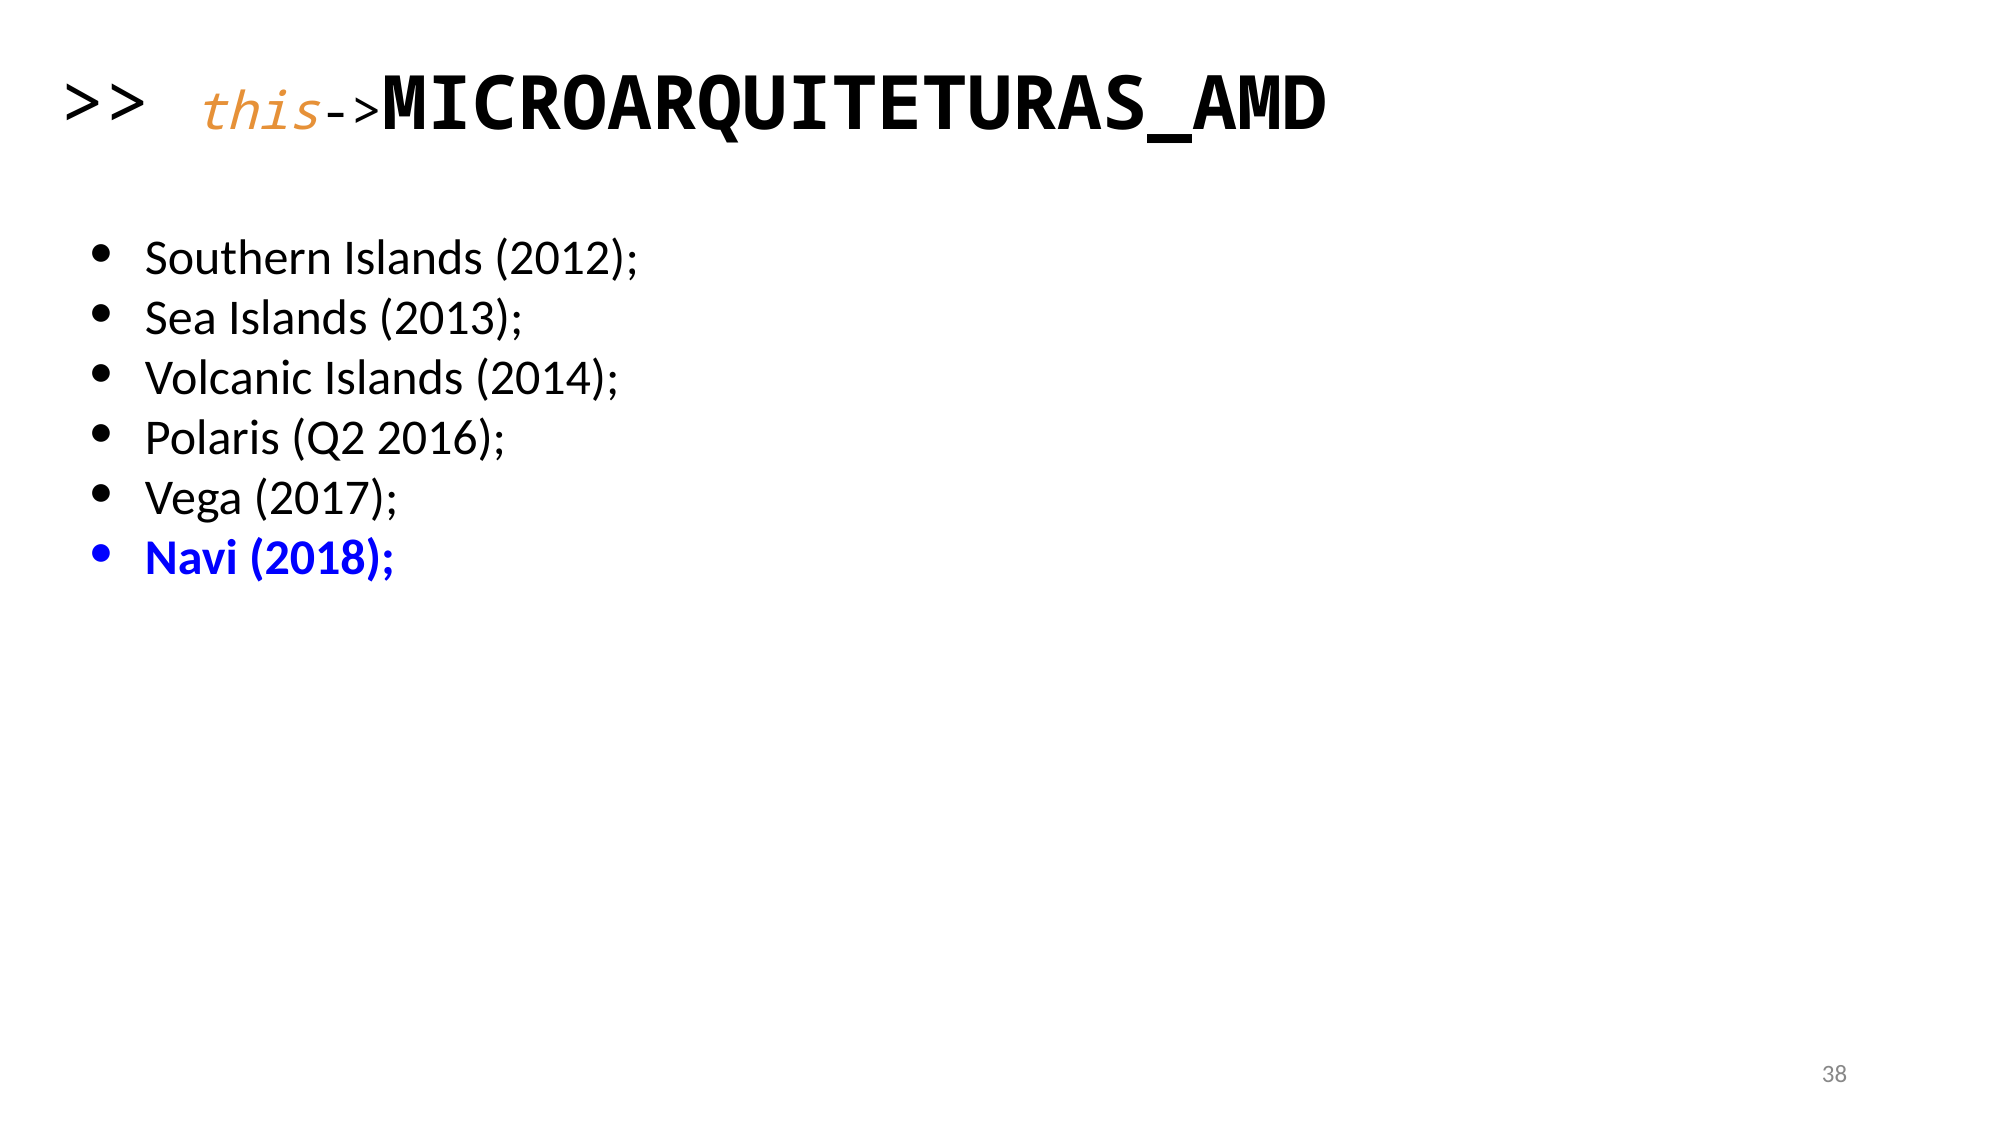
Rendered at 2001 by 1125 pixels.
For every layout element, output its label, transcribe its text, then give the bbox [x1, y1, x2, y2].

text_box Southern Islands (2012); Sea Islands (2013); Volcanic Islands (2014); Polaris (Q2 2016); Vega (2017); Navi (2018); [73, 217, 1161, 1125]
text_box >> this->MICROARQUITETURAS_AMD [0, 46, 2000, 159]
slide_number ‹#› [1412, 1042, 1863, 1103]
